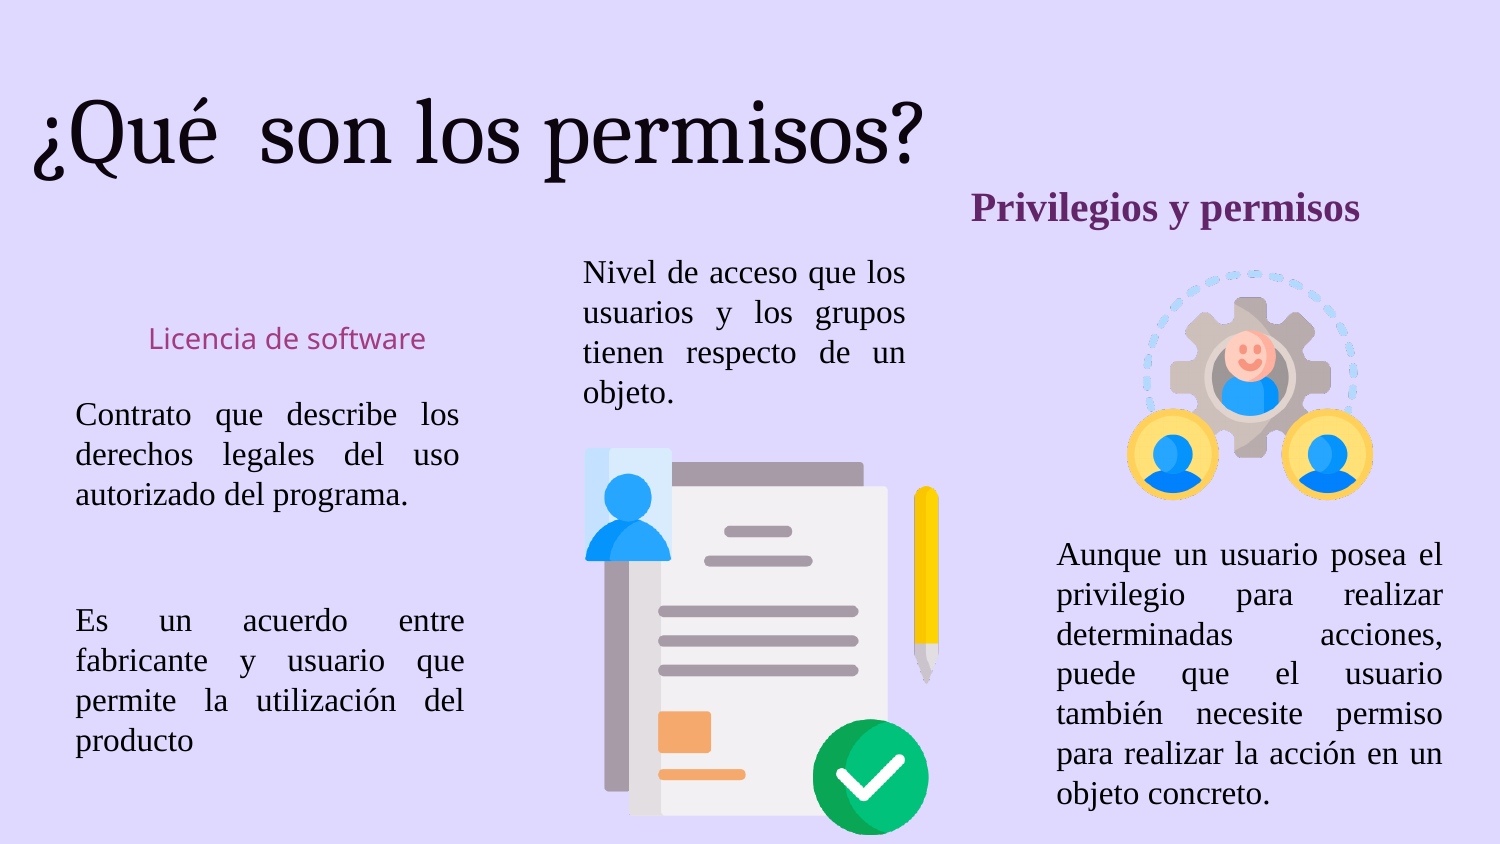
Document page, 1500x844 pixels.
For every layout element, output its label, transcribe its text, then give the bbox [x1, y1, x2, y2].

text_box Es un acuerdo entre fabricante y usuario que permite la utilización del producto [60, 591, 481, 766]
text_box Contrato que describe los derechos legales del uso autorizado del programa. [60, 384, 476, 520]
picture [567, 447, 955, 835]
text_box Nivel de acceso que los usuarios y los grupos tienen respecto de un objeto. [568, 242, 922, 418]
text_box Privilegios y permisos [956, 172, 1376, 237]
text_box Aunque un usuario posea el privilegio para realizar determinadas acciones, puede que el usuario también necesite permiso para realizar la acción en un objeto concreto. [1041, 524, 1459, 819]
title ¿Qué son los permisos? [0, 82, 984, 298]
subtitle Licencia de software [0, 314, 568, 390]
picture [1127, 262, 1373, 508]
